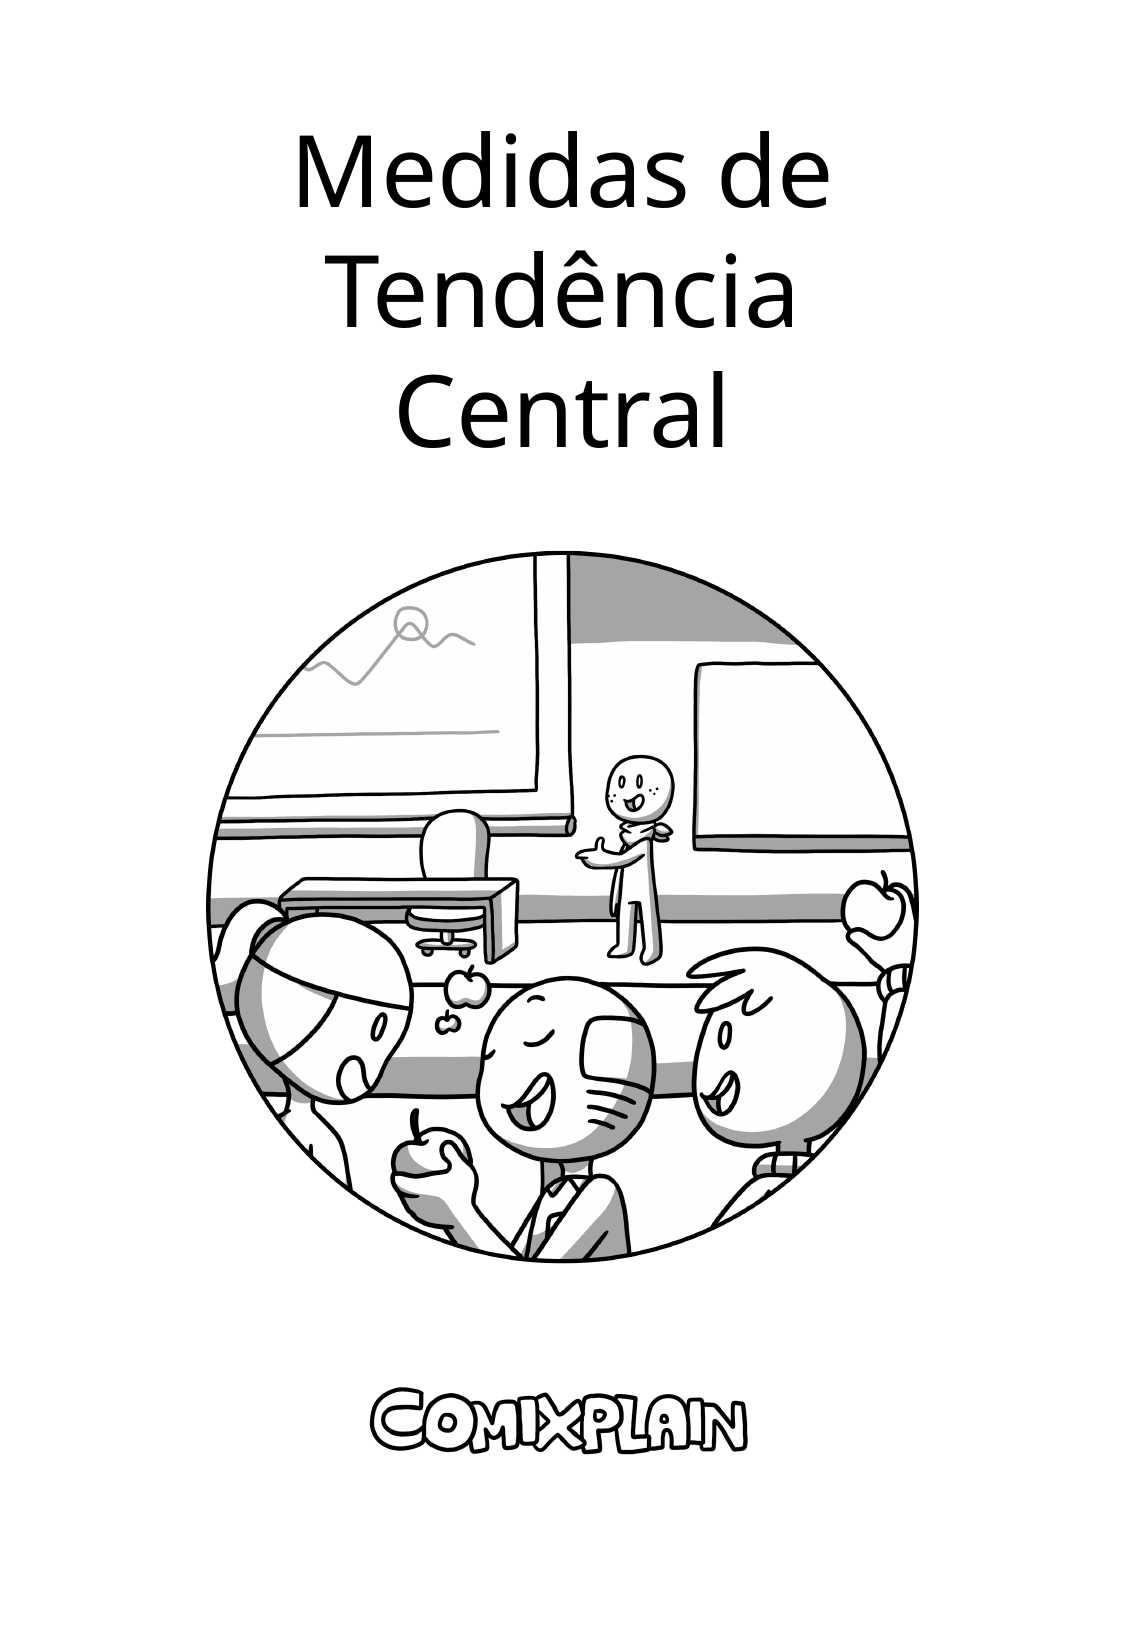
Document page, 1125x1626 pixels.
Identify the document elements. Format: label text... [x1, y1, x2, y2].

picture [193, 538, 932, 1277]
title Medidas de Tendência Central [193, 99, 932, 475]
picture [366, 1383, 759, 1458]
